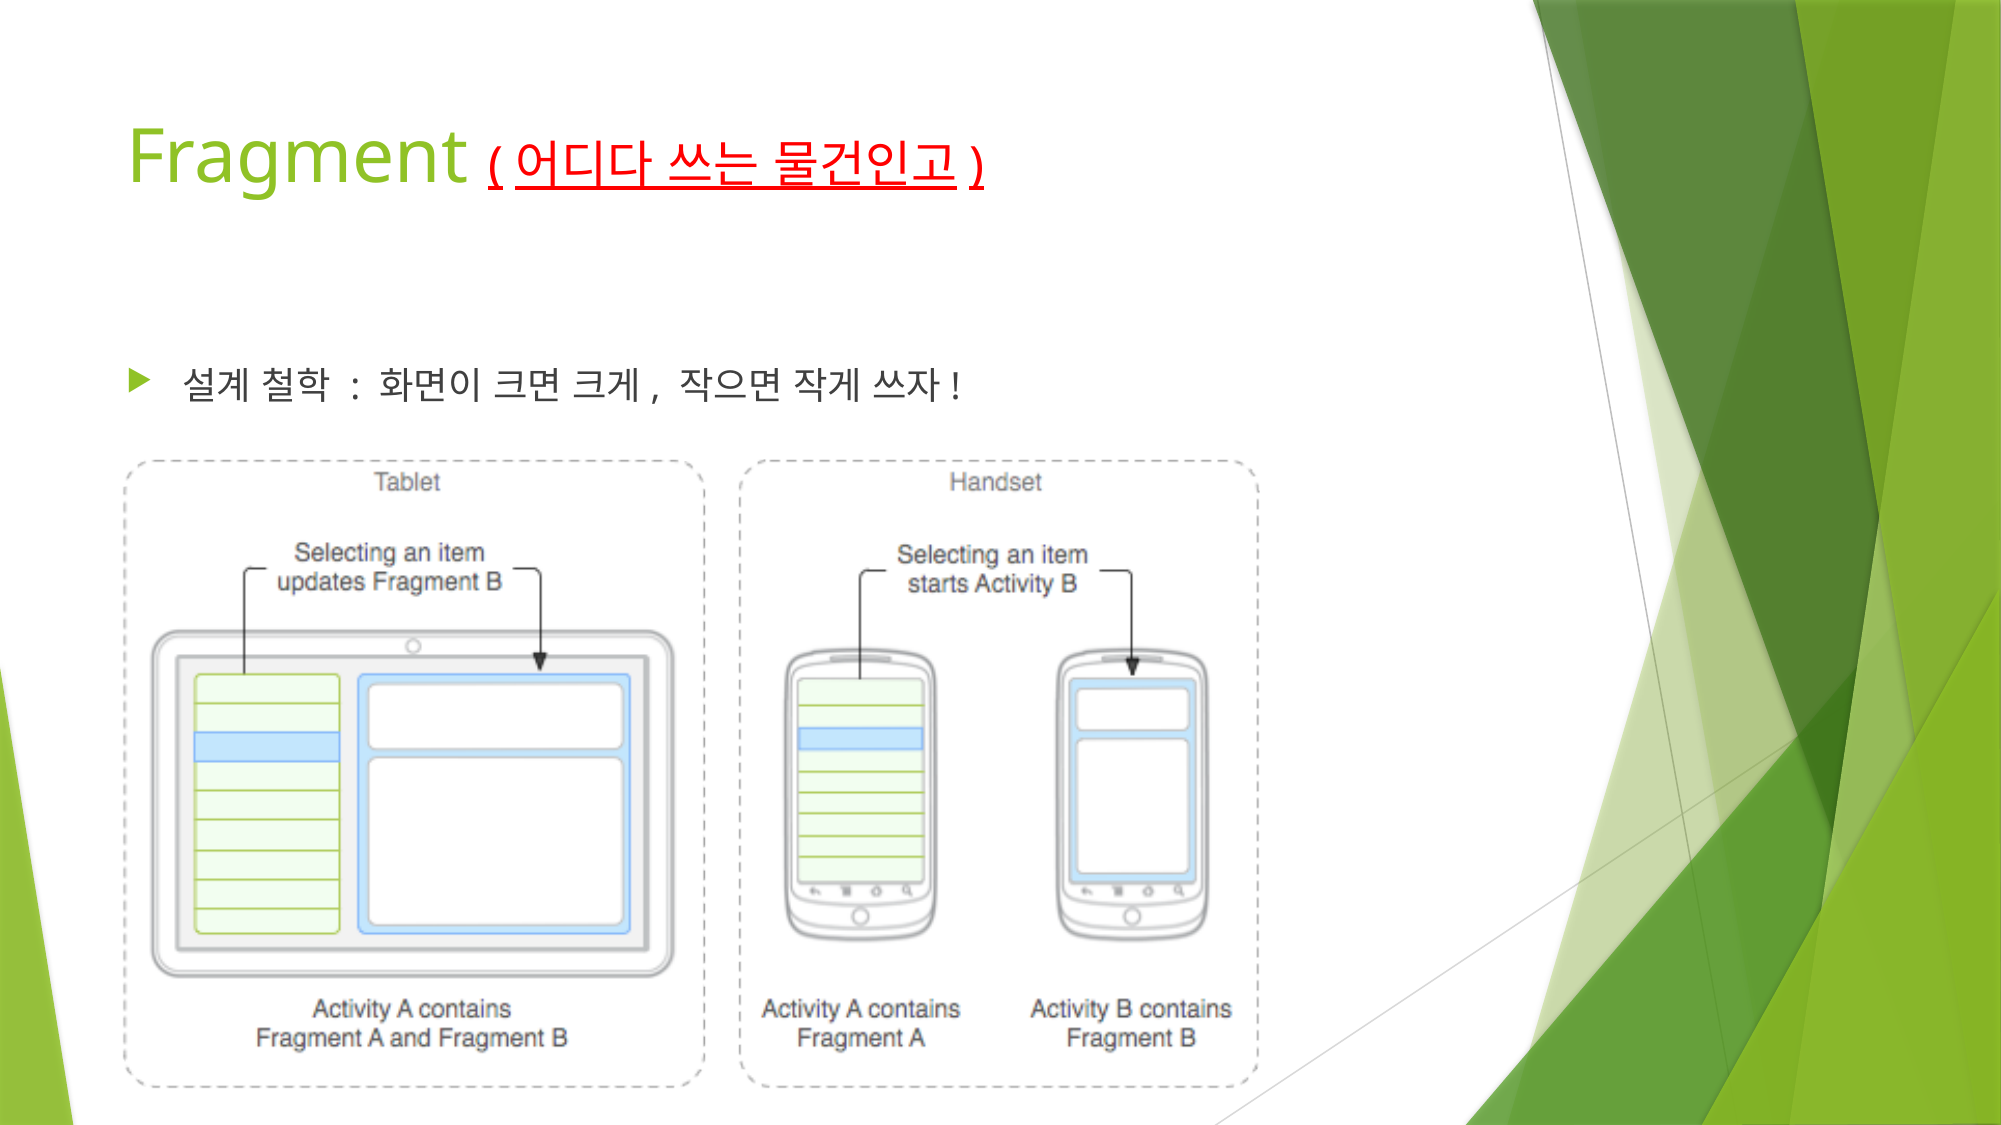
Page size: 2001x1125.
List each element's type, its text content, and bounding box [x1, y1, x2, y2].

list 설계 철학 : 화면이 크면 크게, 작으면 작게 쓰자! [111, 354, 1272, 417]
title Fragment (어디다 쓰는 물건인고) [111, 99, 1522, 317]
picture [110, 428, 1272, 1099]
